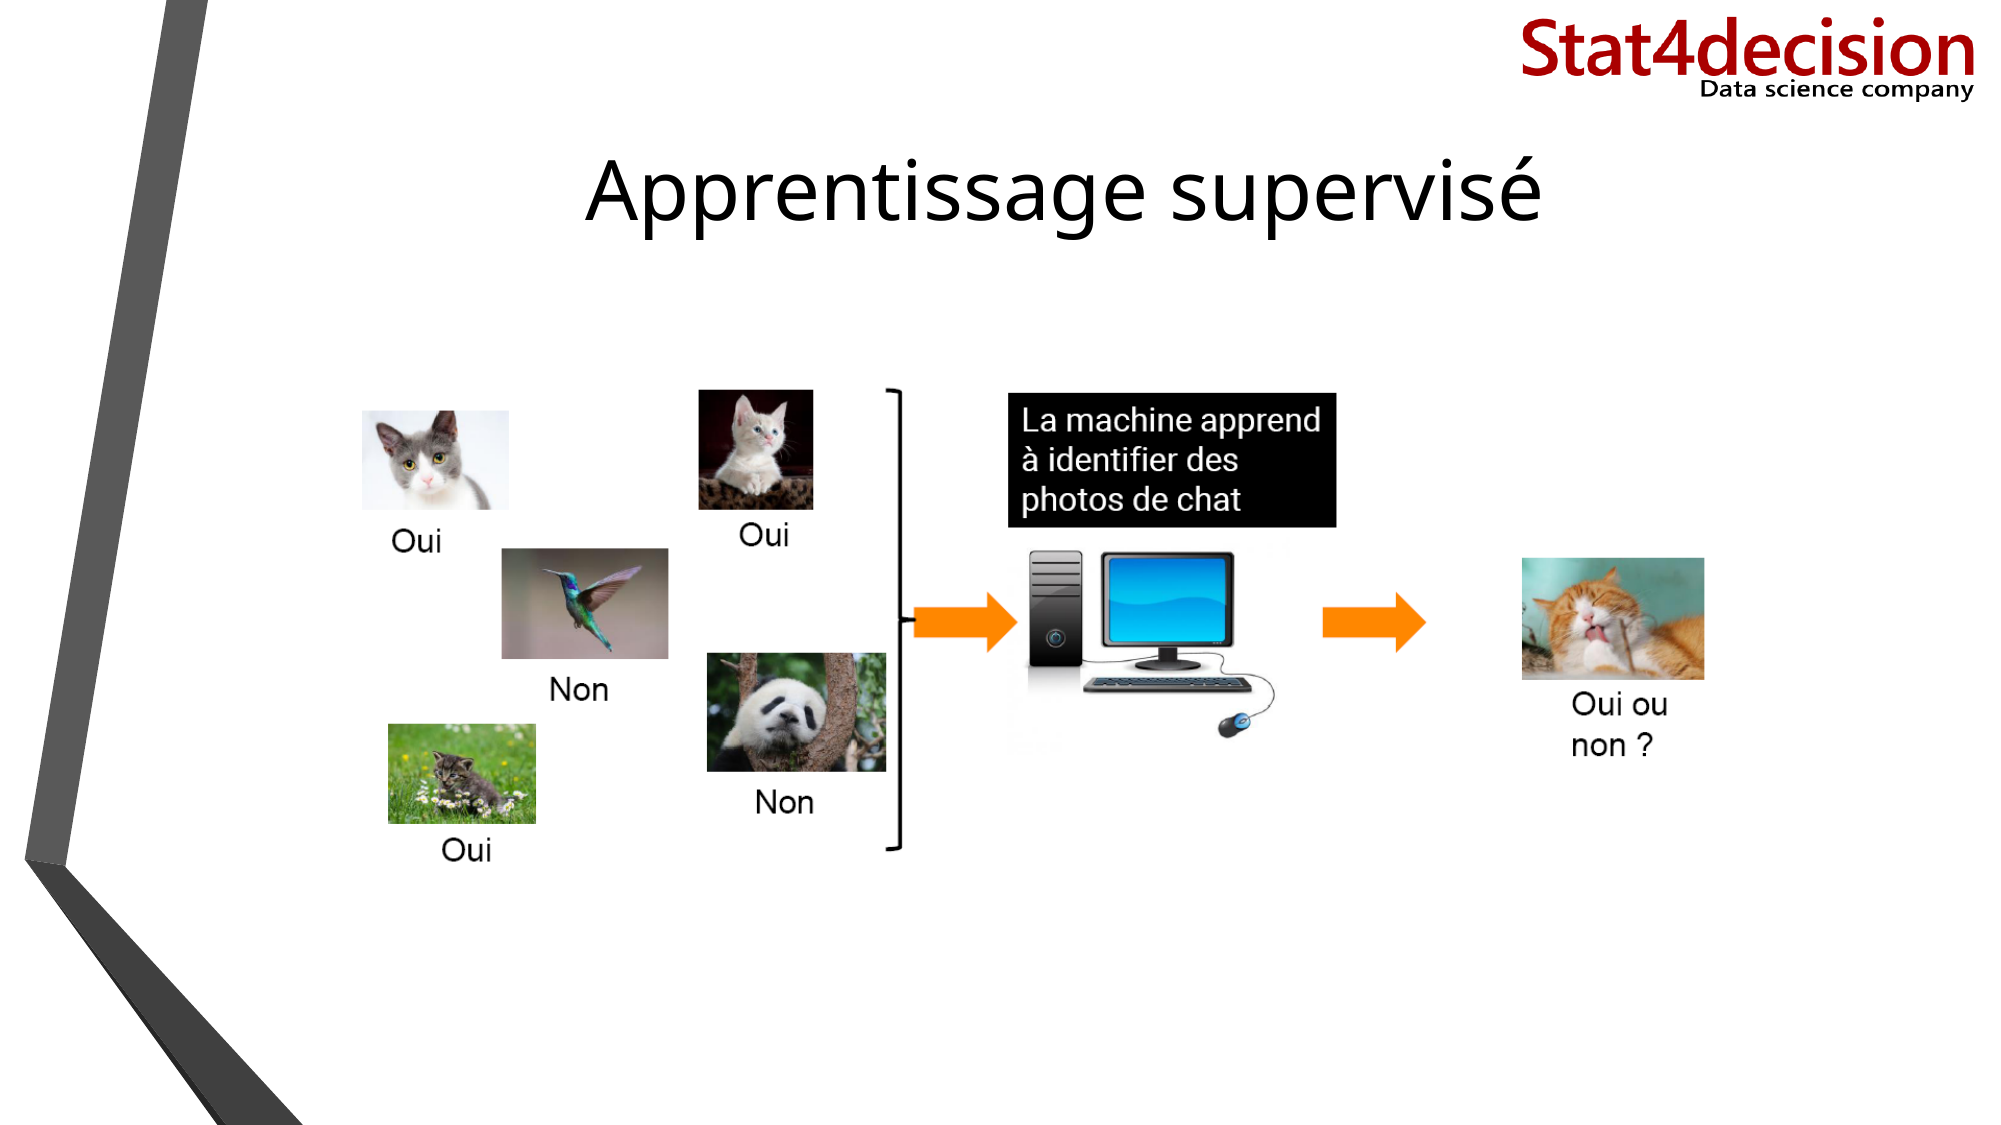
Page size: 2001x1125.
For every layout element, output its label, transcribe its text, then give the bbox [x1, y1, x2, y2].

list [361, 372, 1769, 872]
title Apprentissage supervisé [243, 112, 1887, 263]
picture [1520, 14, 1976, 104]
